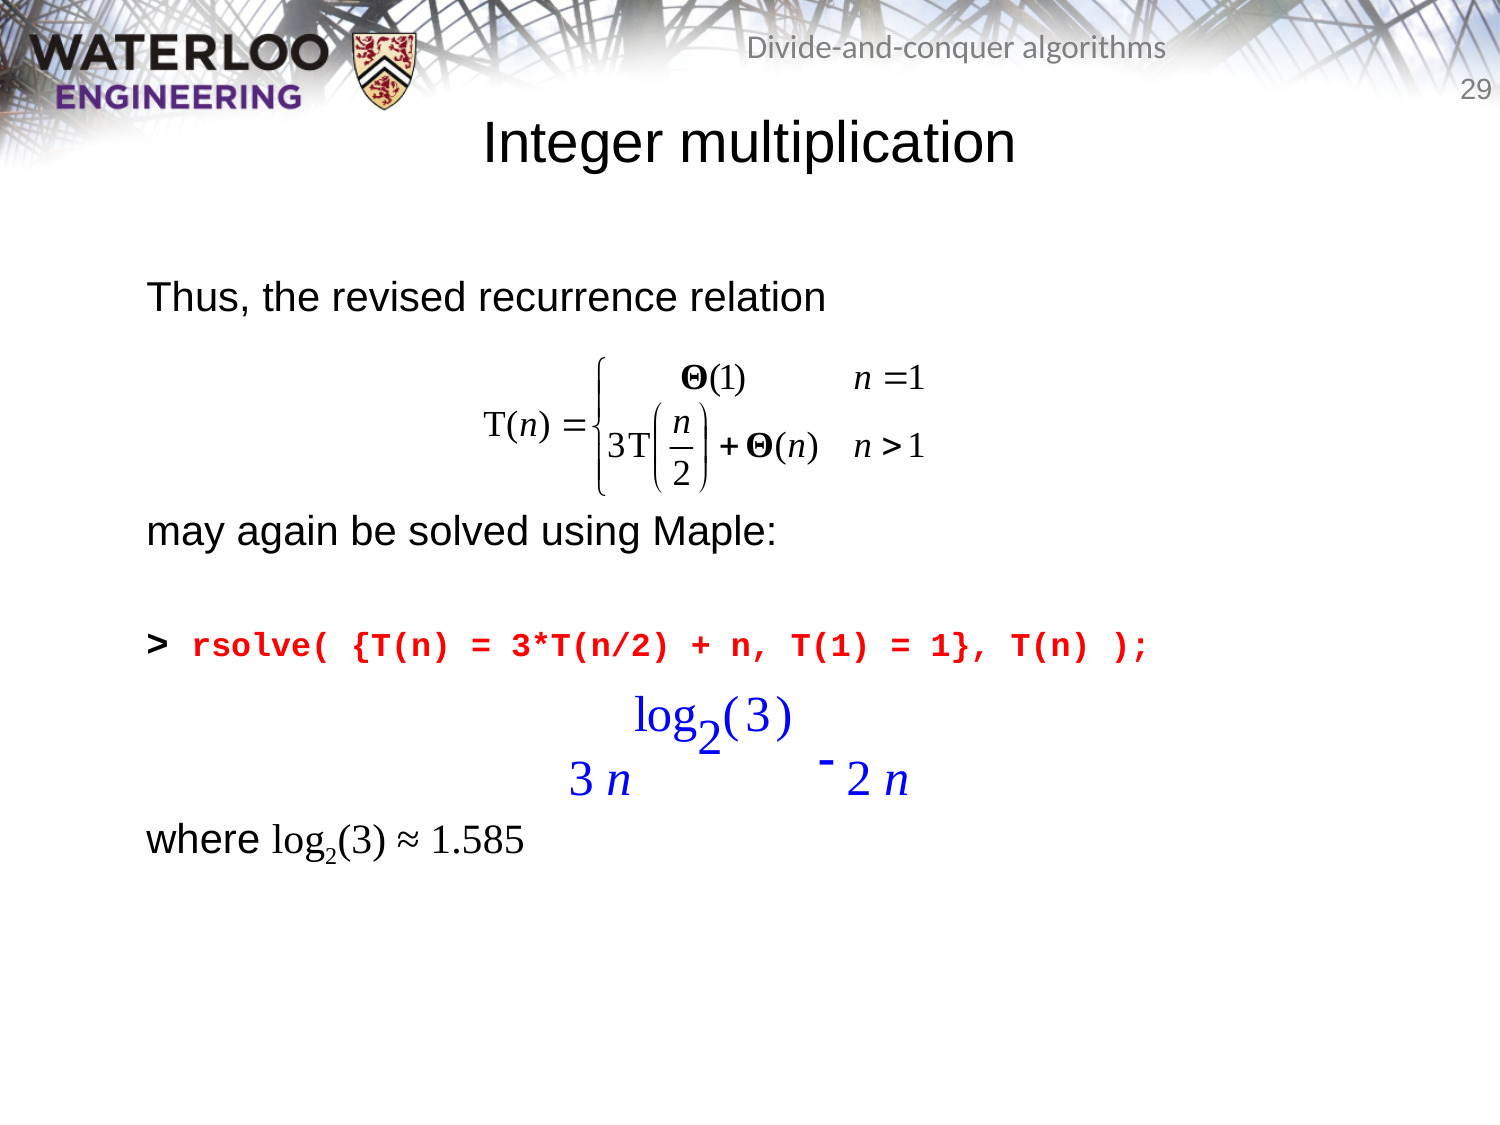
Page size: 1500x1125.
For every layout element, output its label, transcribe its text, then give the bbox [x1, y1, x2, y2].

title Integer multiplication [74, 44, 1426, 233]
picture [0, 0, 1500, 1125]
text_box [478, 350, 928, 504]
list Thus, the revised recurrence relation may again be solved using Maple: > rsolve( {T(n) = 3*T(n/2) + n, T(1) = 1}, T(n) ); where log2(3) ≈ 1.585 [74, 262, 1426, 1006]
